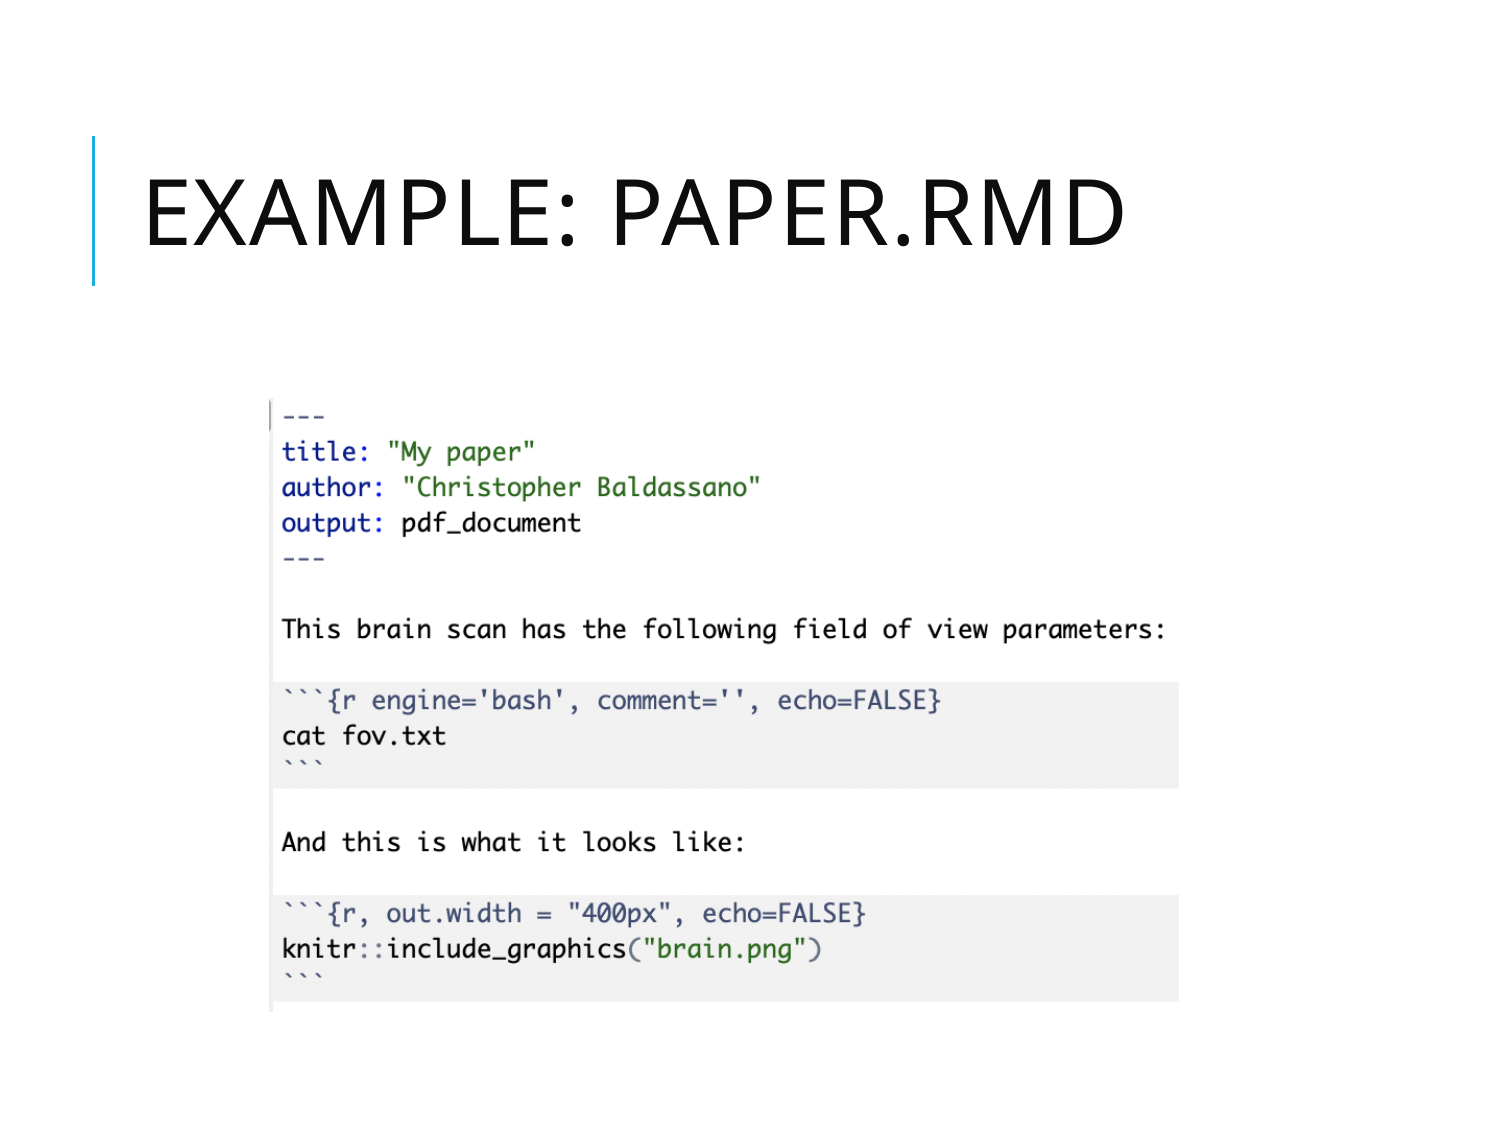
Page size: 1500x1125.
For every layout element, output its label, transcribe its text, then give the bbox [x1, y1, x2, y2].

title Example: Paper.RMD [126, 96, 1322, 342]
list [269, 398, 1179, 1012]
